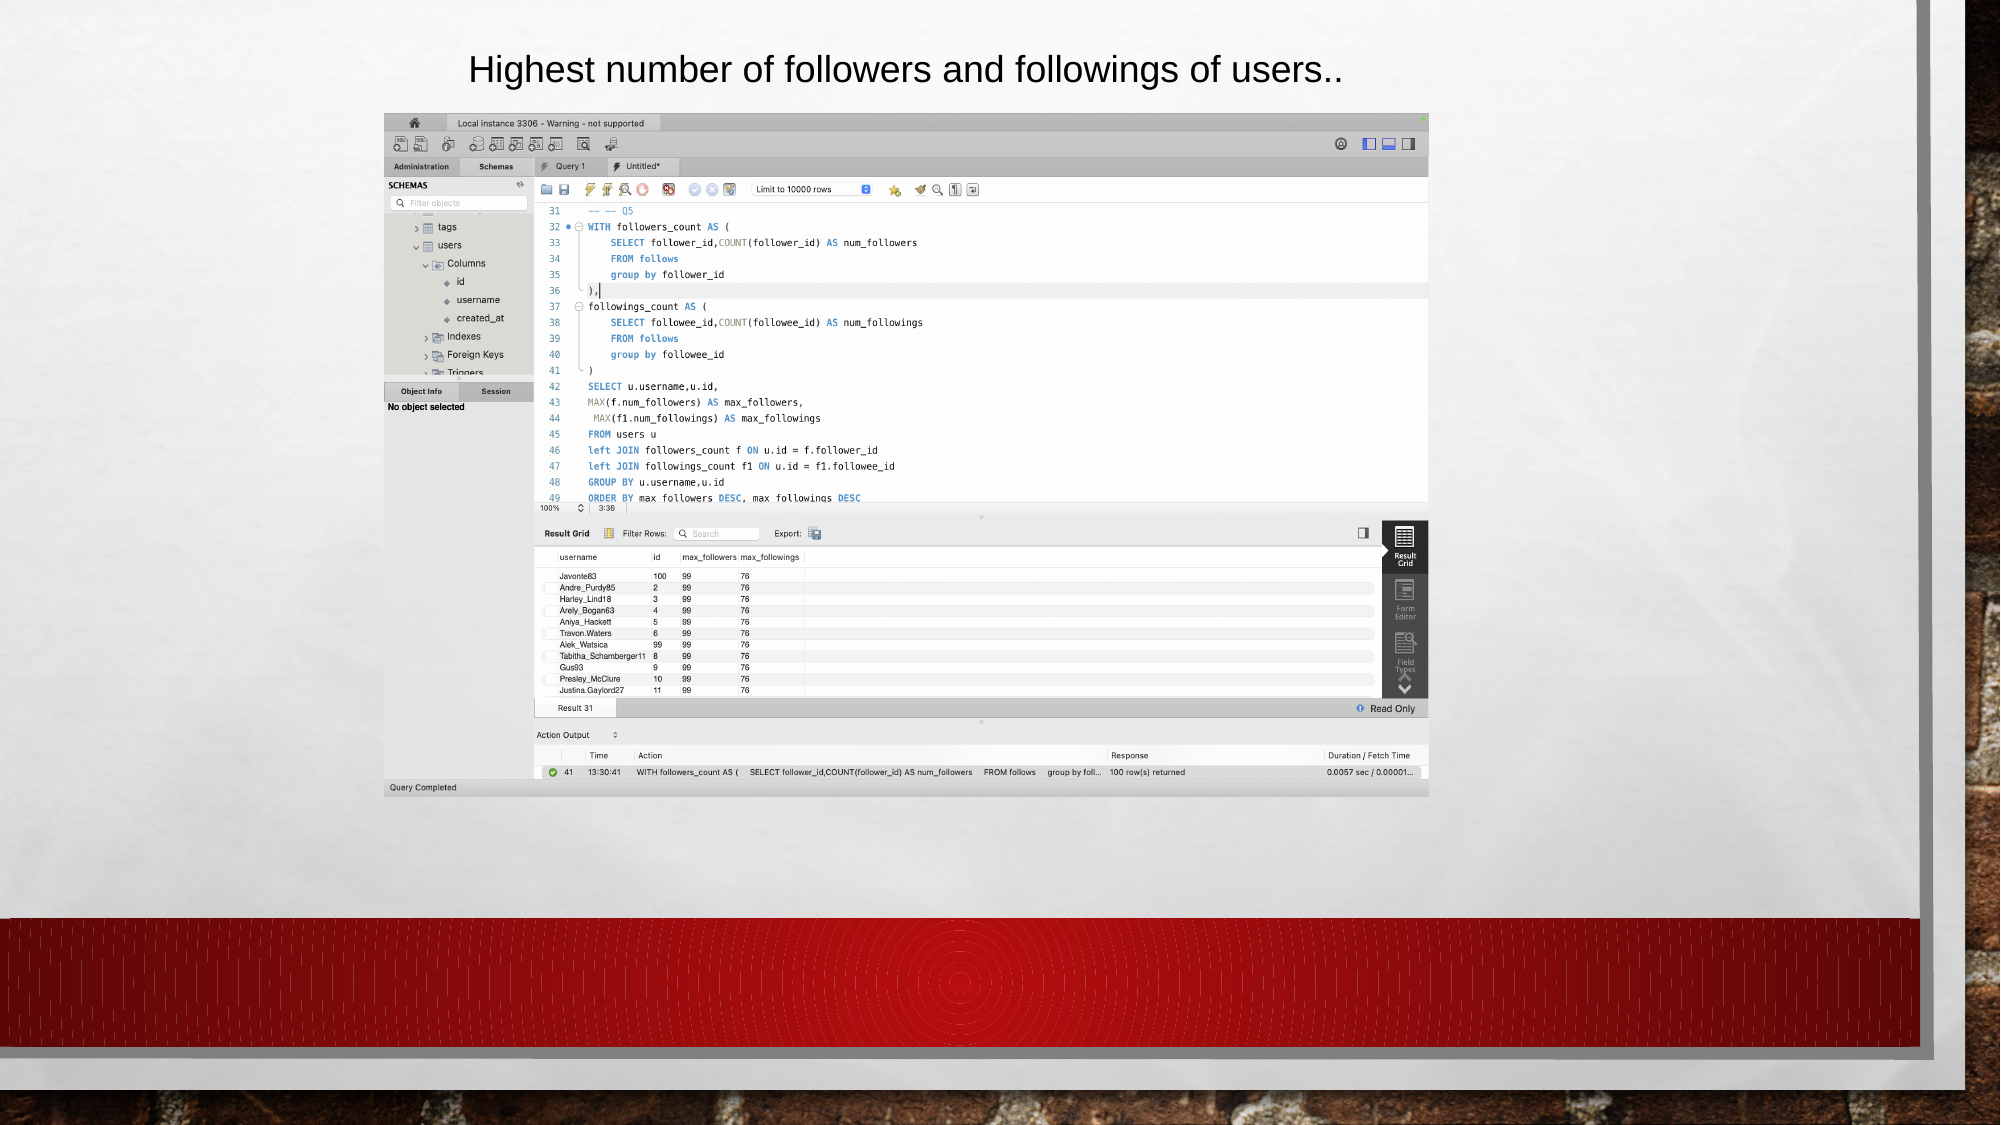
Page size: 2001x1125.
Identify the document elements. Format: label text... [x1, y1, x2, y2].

picture [383, 113, 1429, 797]
text_box Highest number of followers and followings of users.. [207, 37, 1606, 143]
picture [0, 0, 2000, 1125]
